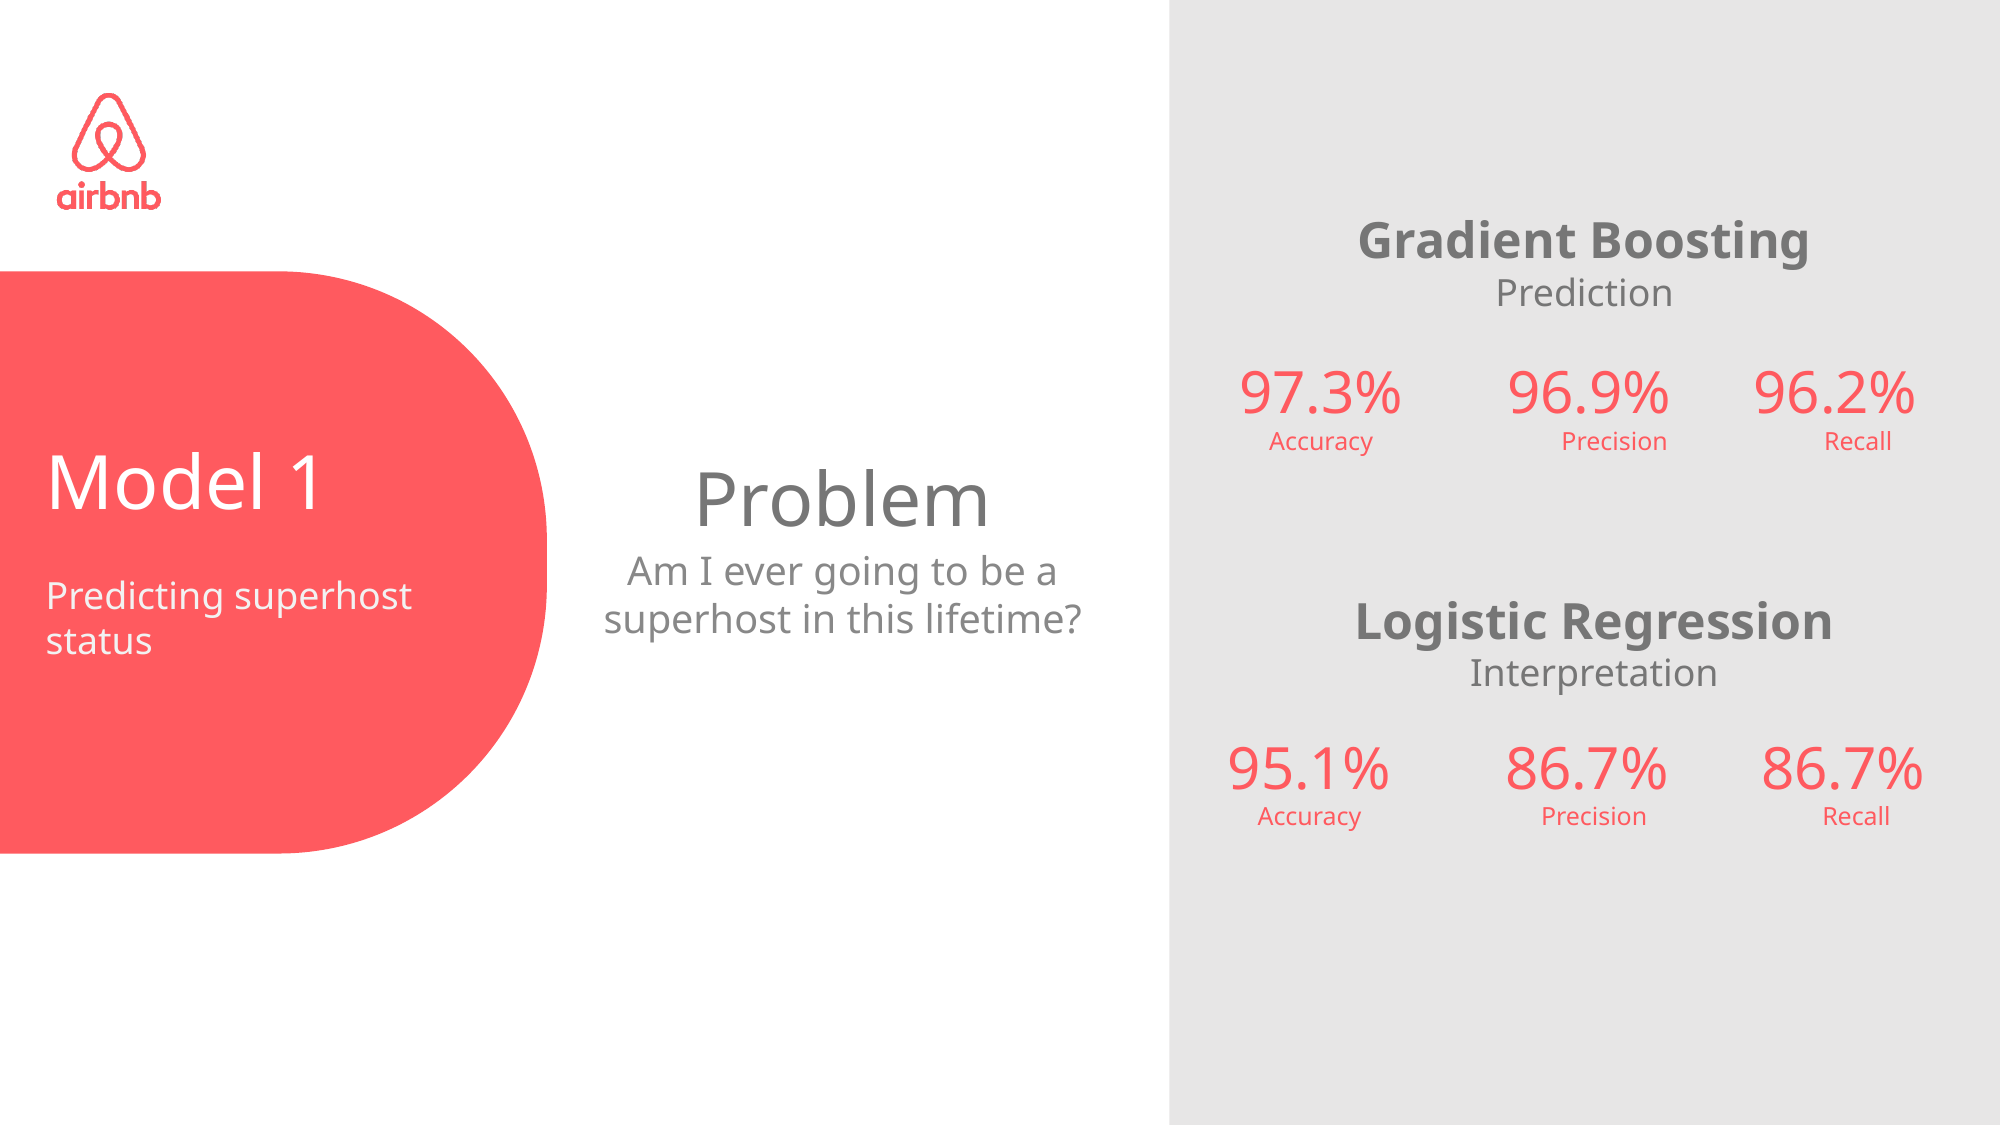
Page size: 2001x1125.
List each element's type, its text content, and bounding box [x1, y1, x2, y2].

picture [53, 91, 163, 211]
text_box Gradient Boosting Prediction [1324, 201, 1846, 307]
text_box Logistic Regression Interpretation [1321, 581, 1868, 713]
text_box [0, 271, 547, 854]
text_box 97.3% Accuracy [1219, 347, 1423, 487]
text_box 96.9% Precision [1477, 347, 1746, 481]
text_box 96.2% Recall [1746, 347, 1953, 467]
text_box [1169, 0, 2000, 1125]
text_box 86.7% Recall [1729, 723, 1981, 847]
text_box Am I ever going to be a superhost in this lifetime? [522, 538, 1164, 681]
text_box 95.1% Accuracy [1199, 723, 1420, 854]
text_box Problem [643, 444, 1043, 538]
text_box Model 1 Predicting superhost status [30, 426, 517, 698]
text_box 86.7% Precision [1460, 723, 1729, 854]
